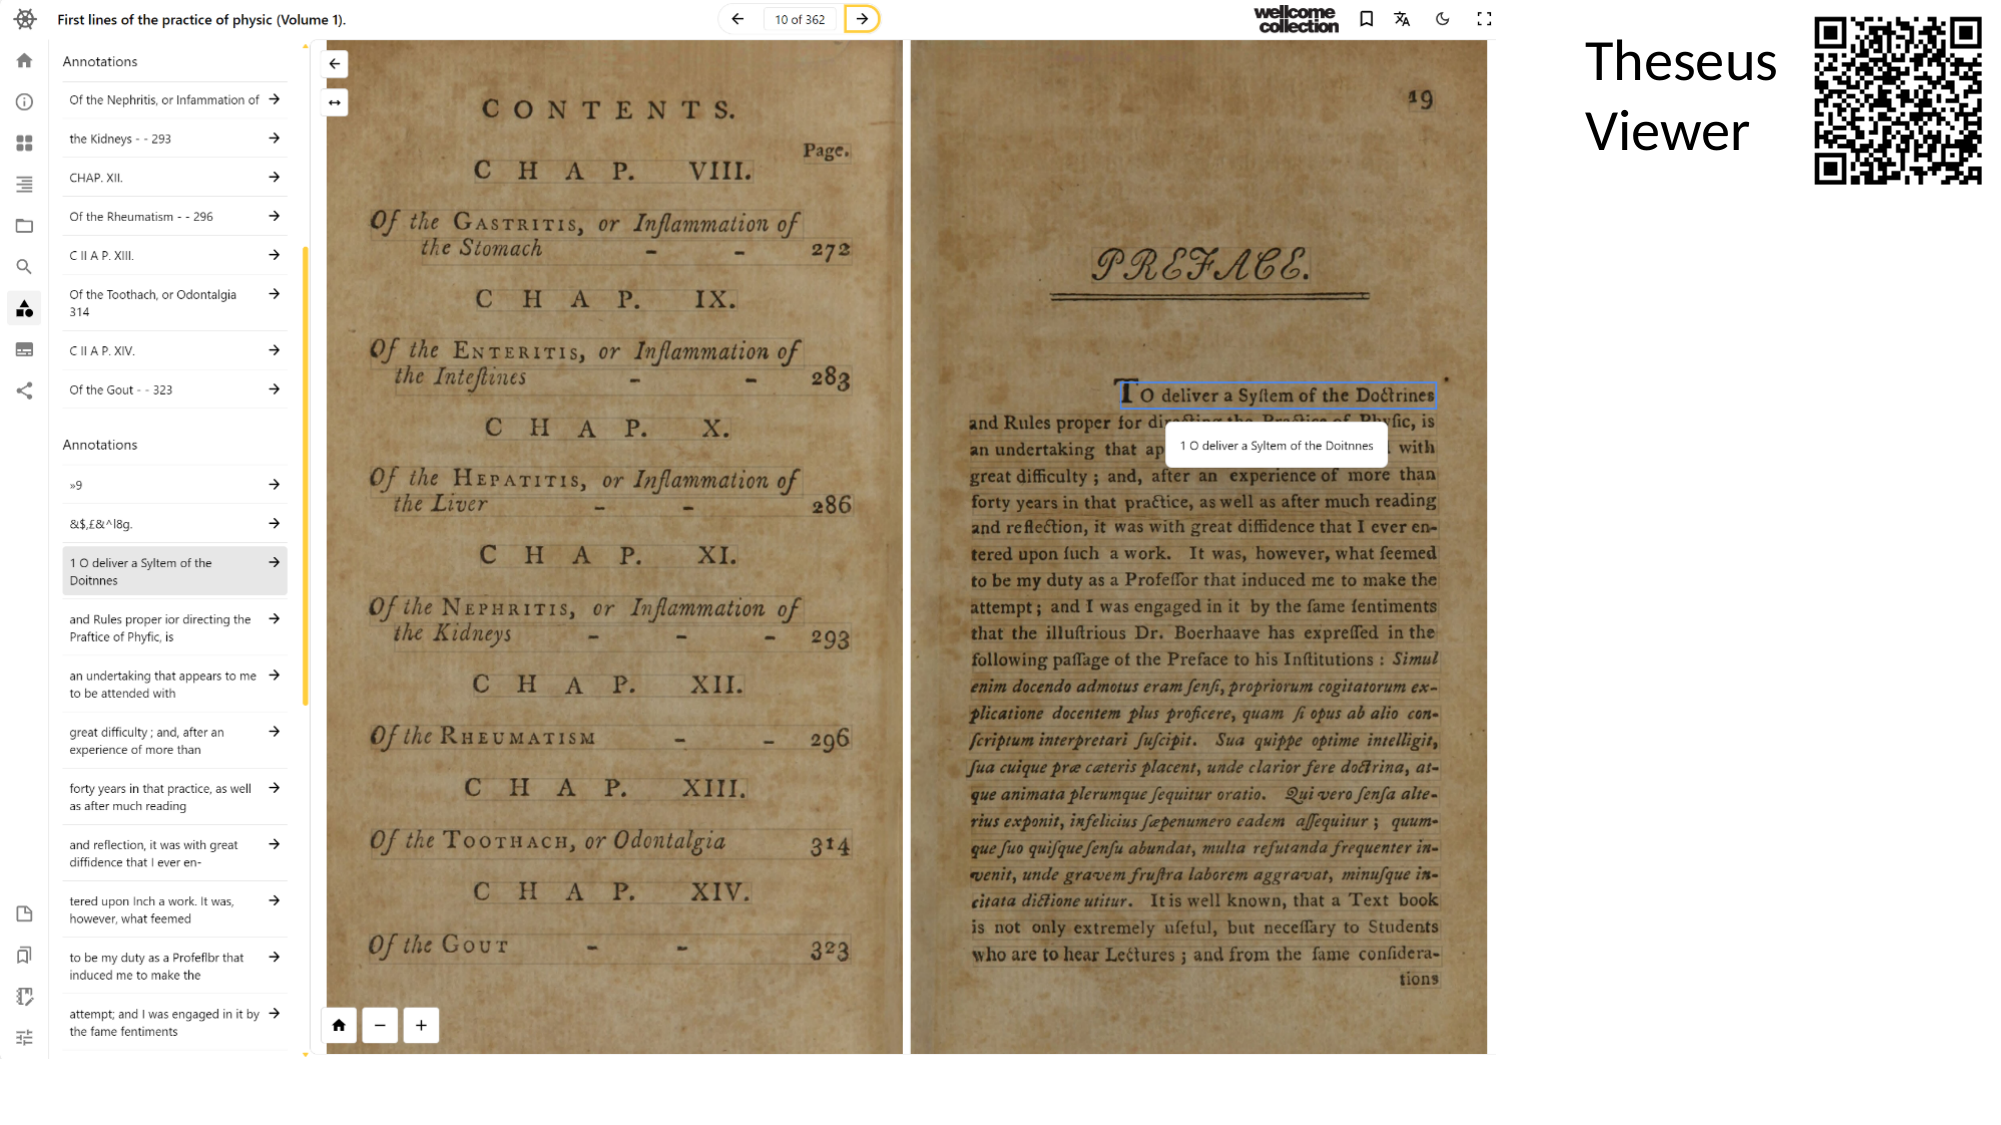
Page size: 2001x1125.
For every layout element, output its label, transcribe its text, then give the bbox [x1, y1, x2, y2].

picture [1797, 0, 2000, 203]
title Theseus Viewer [1570, 14, 1988, 218]
picture [0, 0, 1496, 1059]
